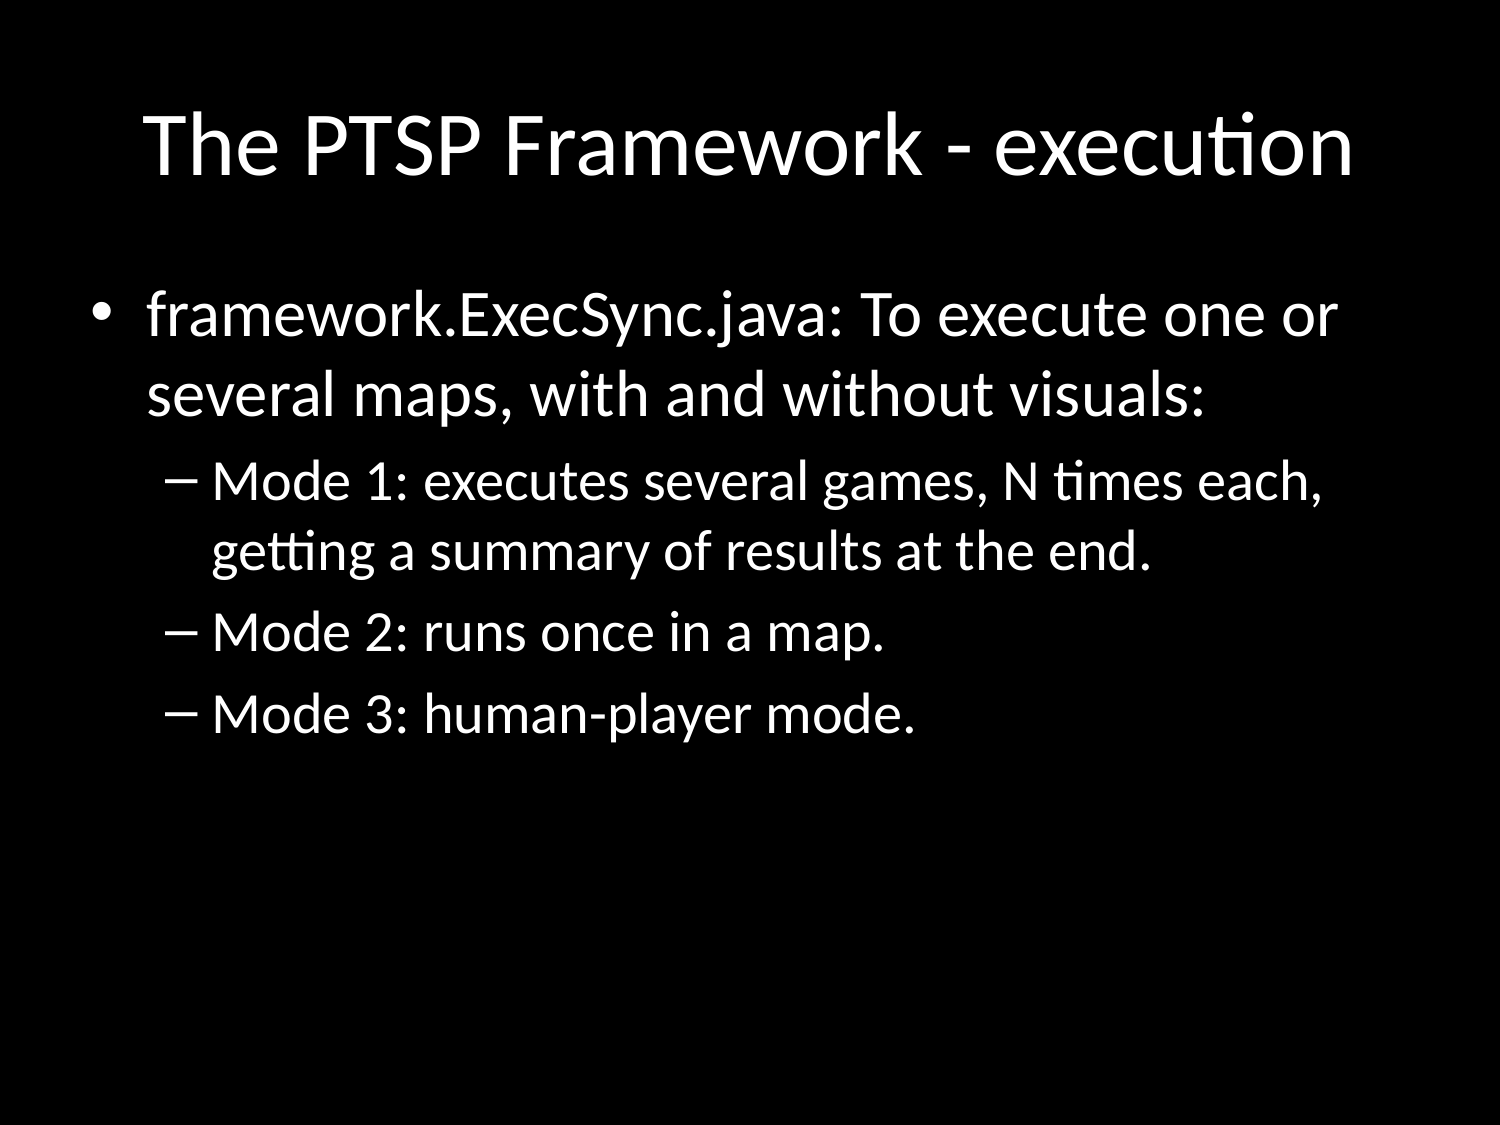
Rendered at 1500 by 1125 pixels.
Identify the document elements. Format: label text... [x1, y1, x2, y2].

list framework.ExecSync.java: To execute one or several maps, with and without visuals: Mode 1: executes several games, N times each, getting a summary of results at the end. Mode 2: runs once in a map. Mode 3: human-player mode. [75, 262, 1425, 1005]
title The PTSP Framework - execution [75, 45, 1425, 233]
